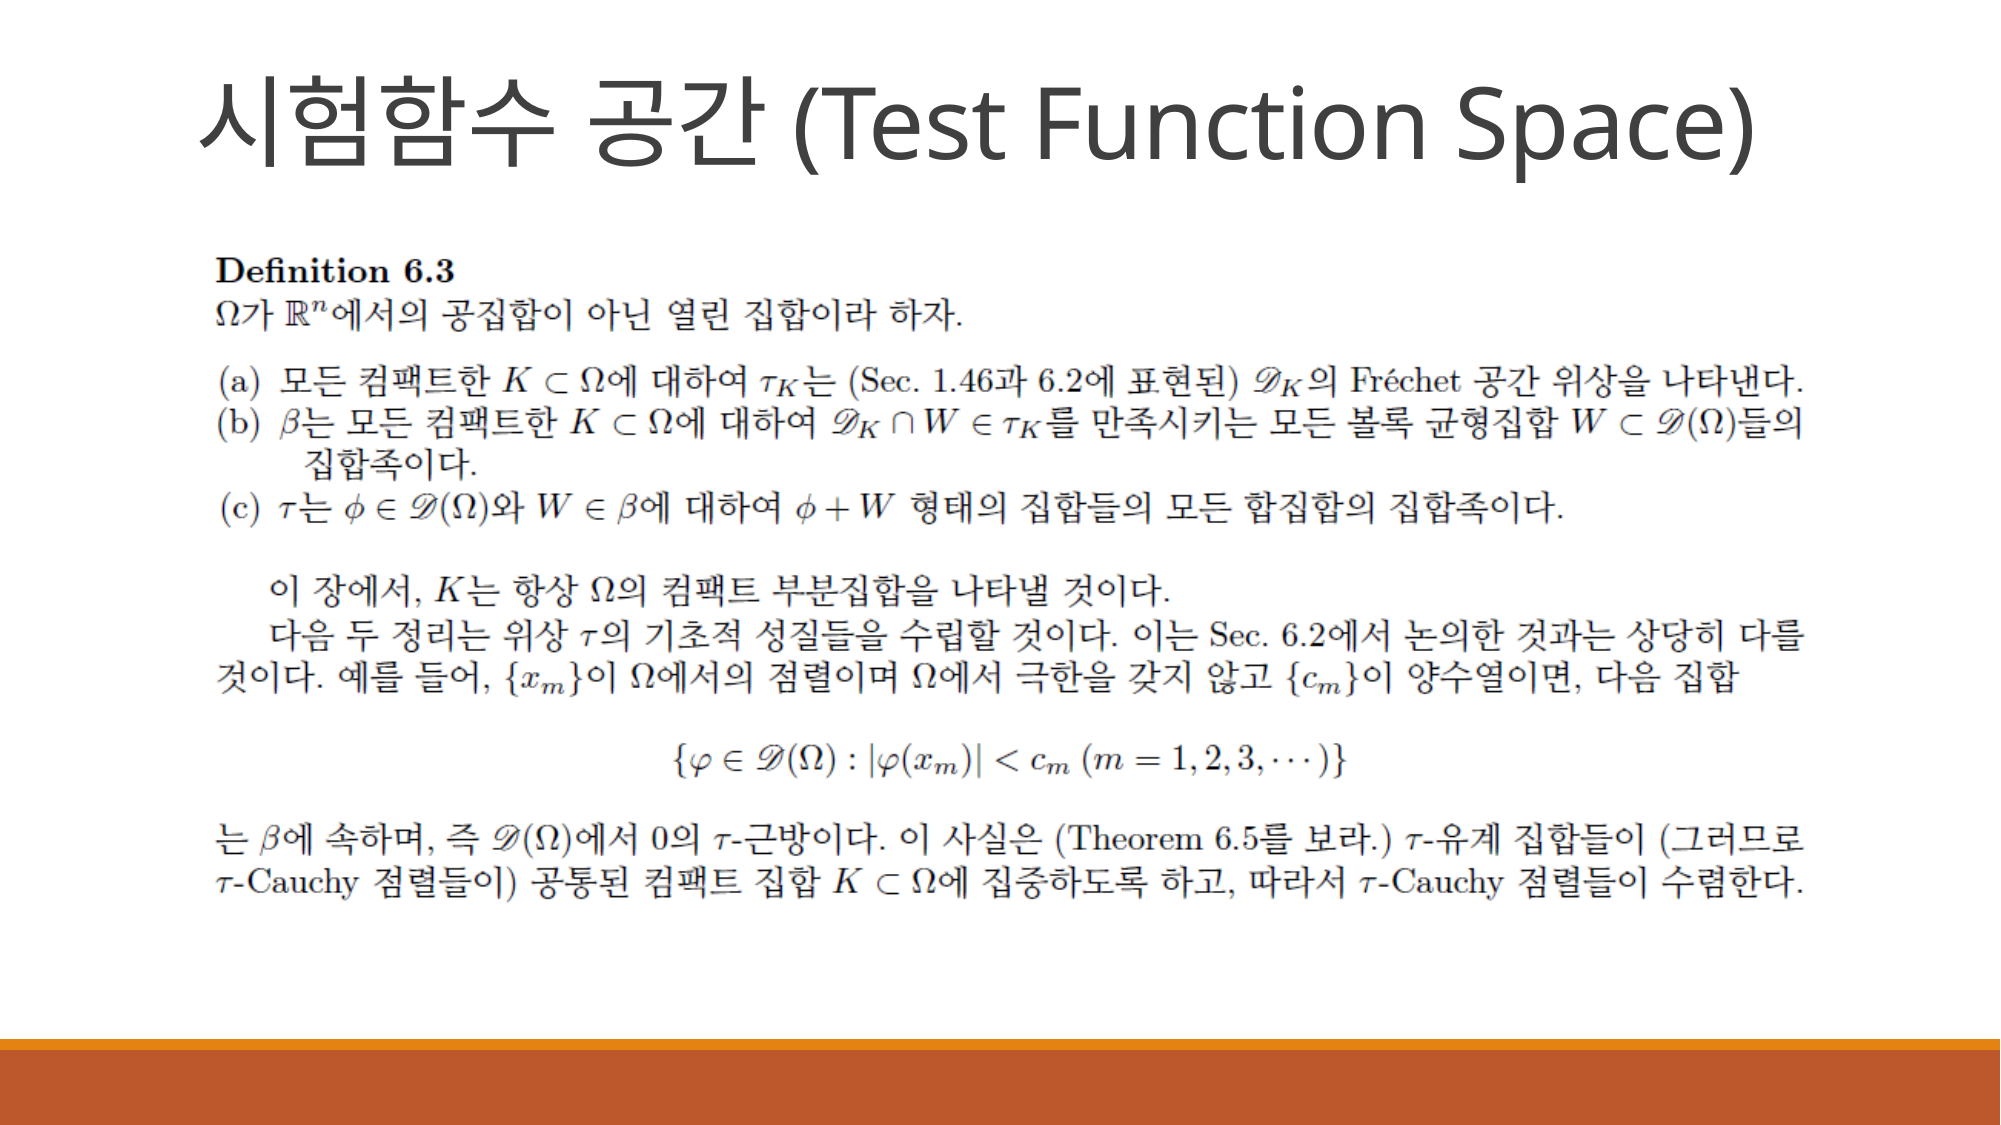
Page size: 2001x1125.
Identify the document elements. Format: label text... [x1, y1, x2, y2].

title 시험함수 공간(Test Function Space) [180, 47, 1830, 188]
picture [179, 244, 1845, 909]
